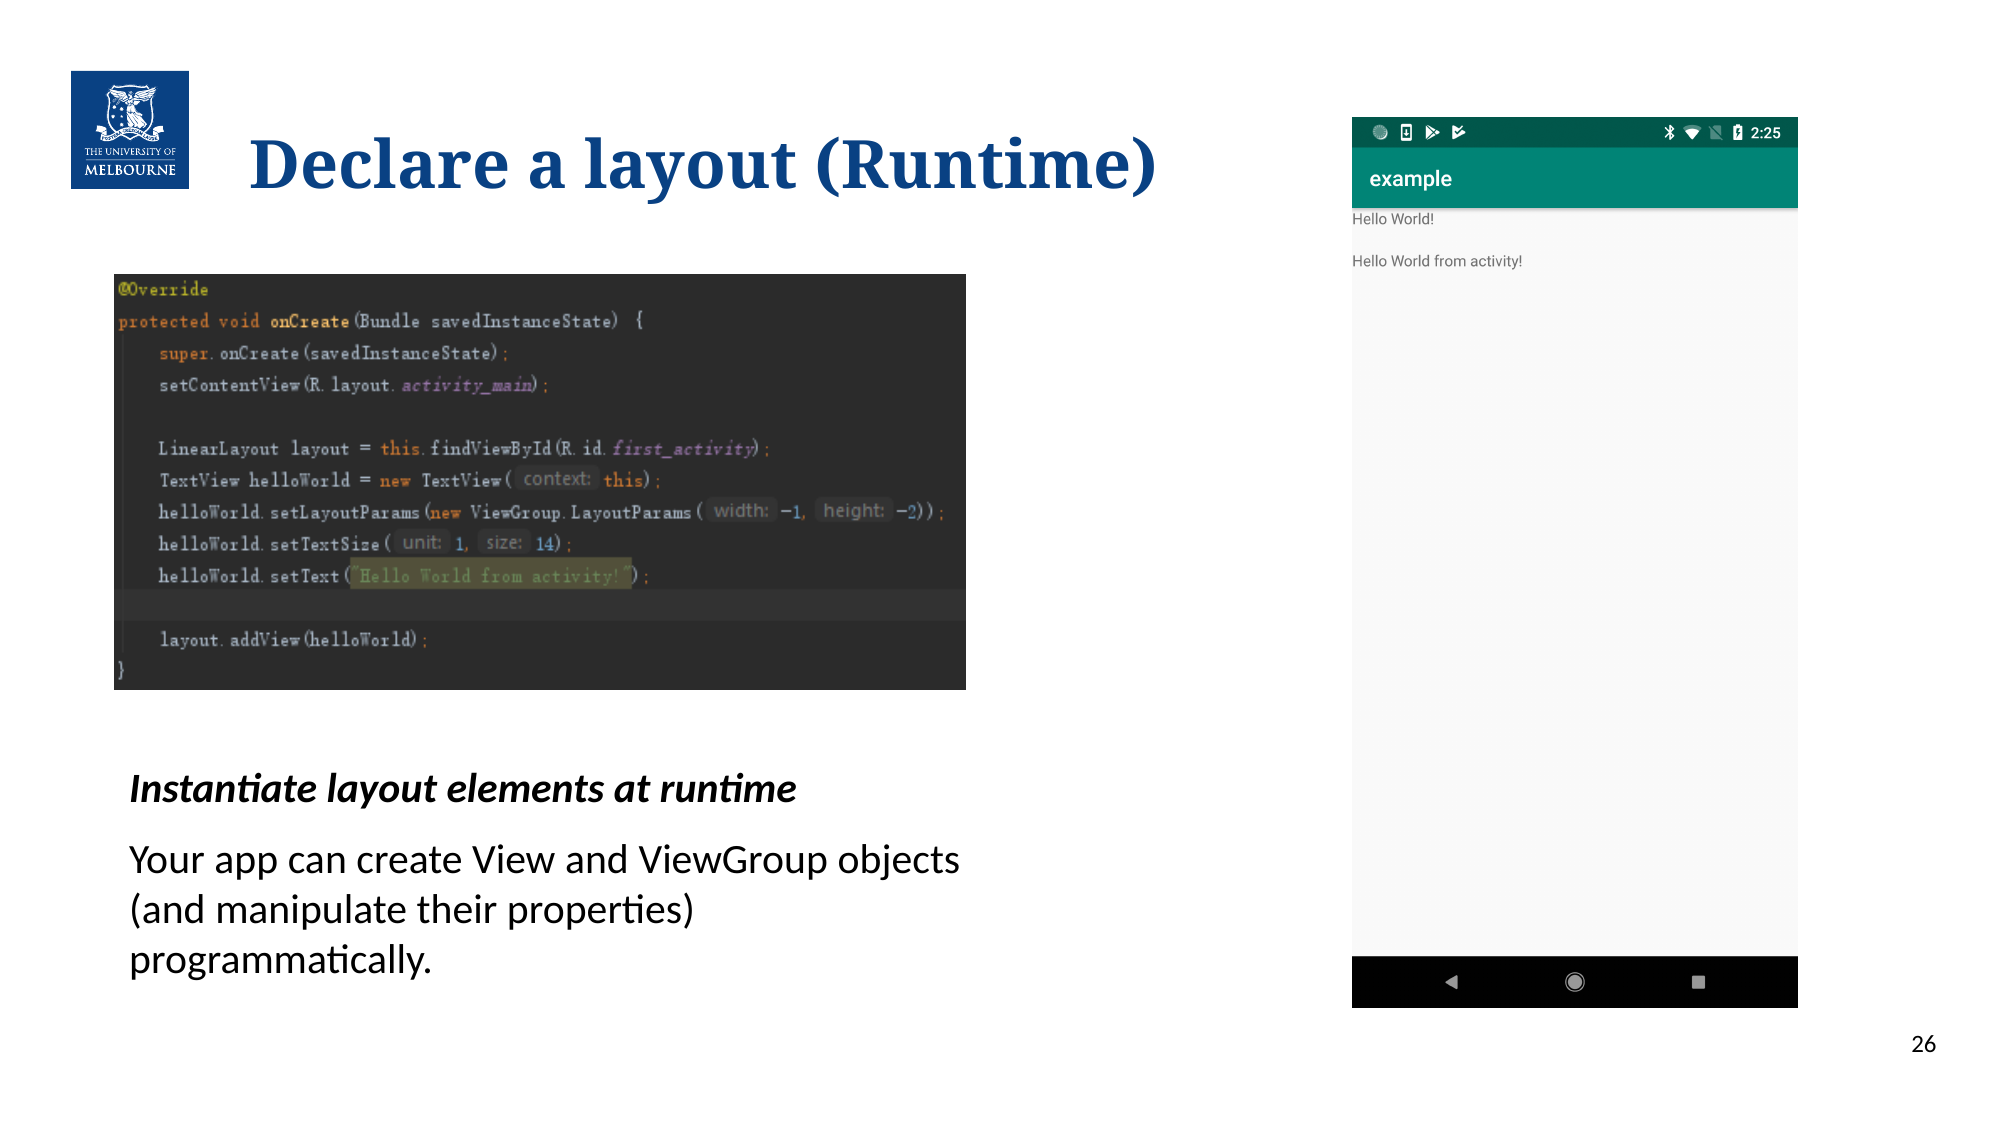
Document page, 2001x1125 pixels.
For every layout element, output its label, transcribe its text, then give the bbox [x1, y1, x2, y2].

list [114, 274, 966, 690]
title Declare a layout (Runtime) [234, 64, 1924, 211]
list Instantiate layout elements at runtime Your app can create View and ViewGroup objects (and manipulate their properties) programmatically. [114, 753, 1000, 1011]
picture [1352, 117, 1798, 1008]
slide_number 26 [1797, 1012, 1937, 1073]
